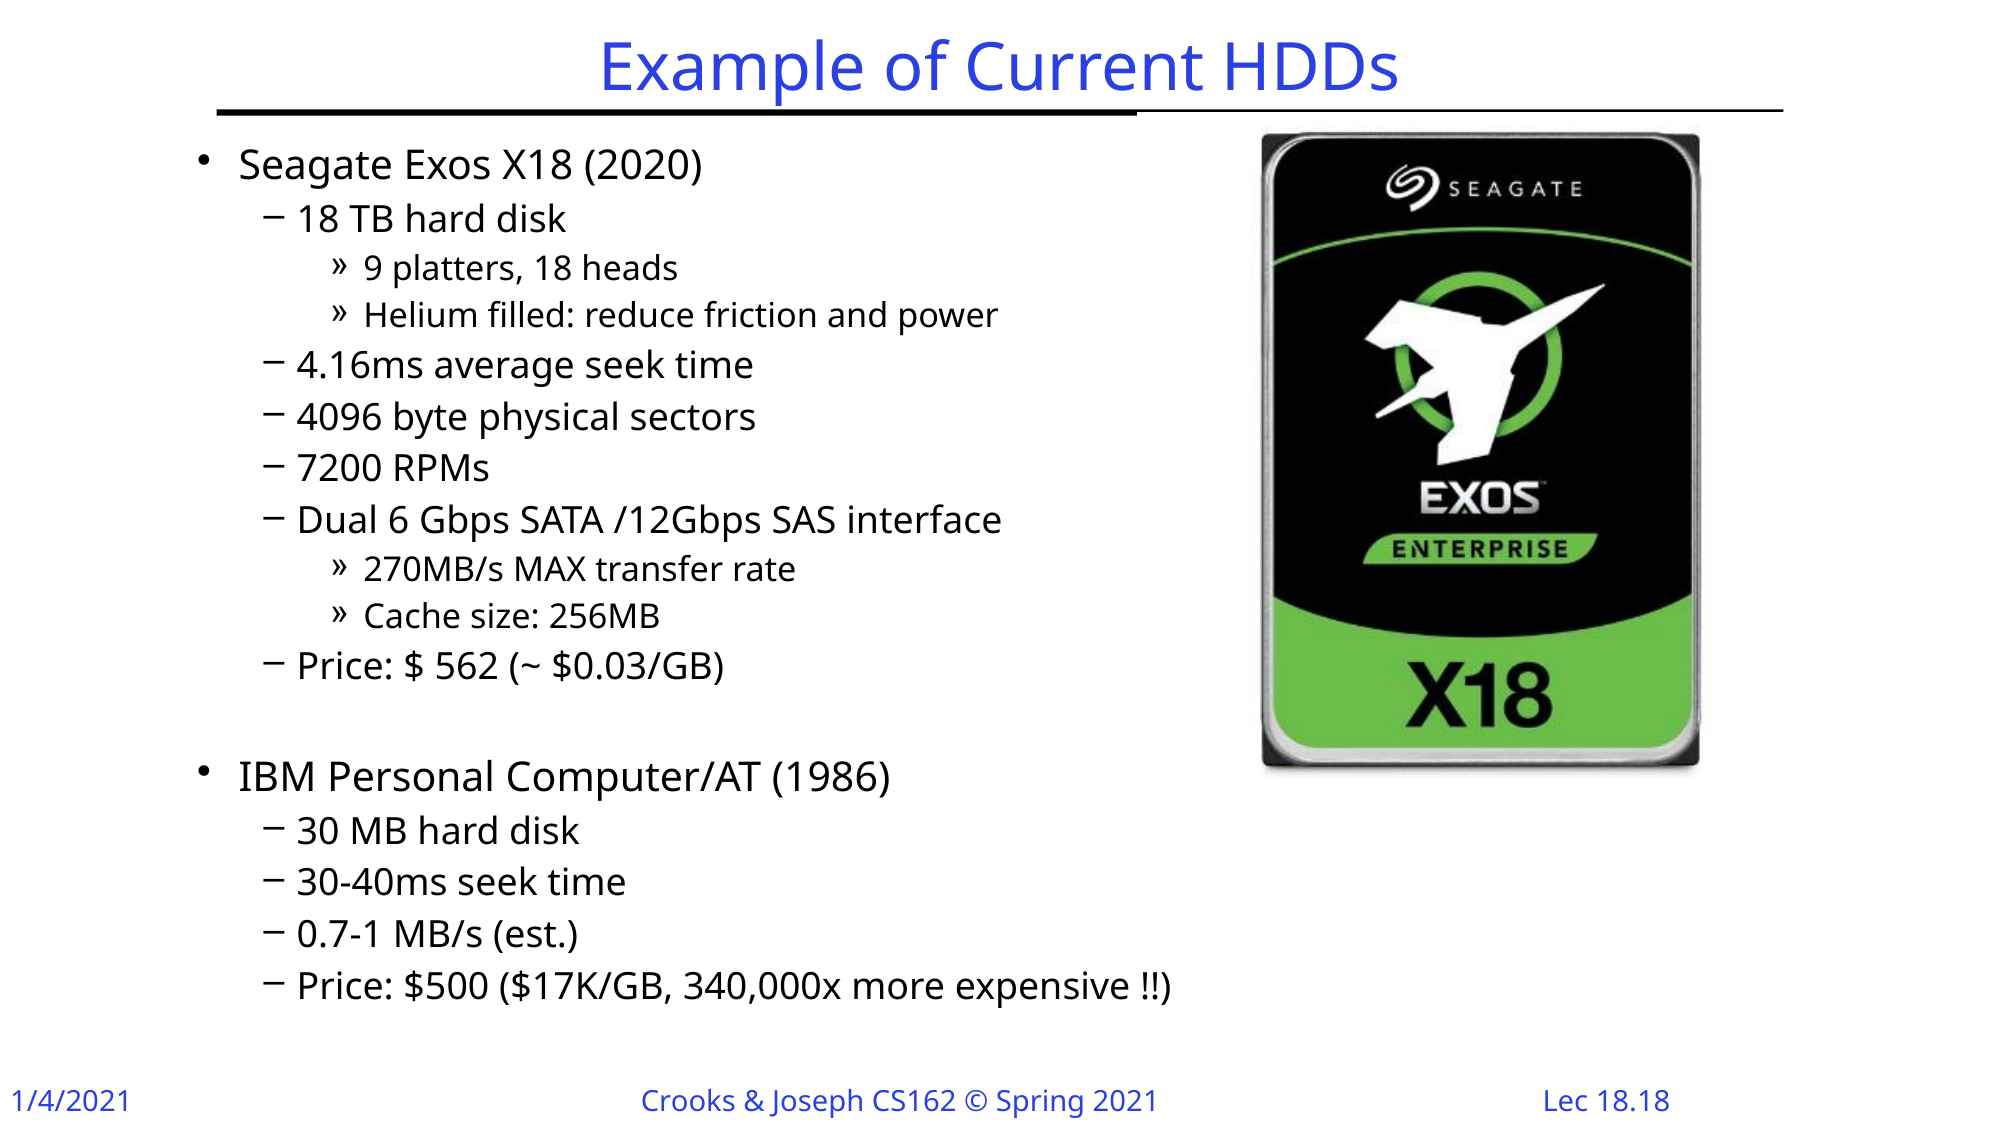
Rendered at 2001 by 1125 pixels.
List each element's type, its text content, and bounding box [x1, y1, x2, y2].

picture [1137, 112, 1826, 801]
title Example of Current HDDs [216, 24, 1784, 113]
list Seagate Exos X18 (2020) 18 TB hard disk 9 platters, 18 heads Helium filled: reduce friction and power 4.16ms average seek time 4096 byte physical sectors 7200 RPMs Dual 6 Gbps SATA /12Gbps SAS interface 270MB/s MAX transfer rate Cache size: 256MB Price: $ 562 (~ $0.03/GB) IBM Personal Computer/AT (1986) 30 MB hard disk 30-40ms seek time 0.7-1 MB/s (est.) Price: $500 ($17K/GB, 340,000x more expensive !!) [182, 137, 1558, 1019]
